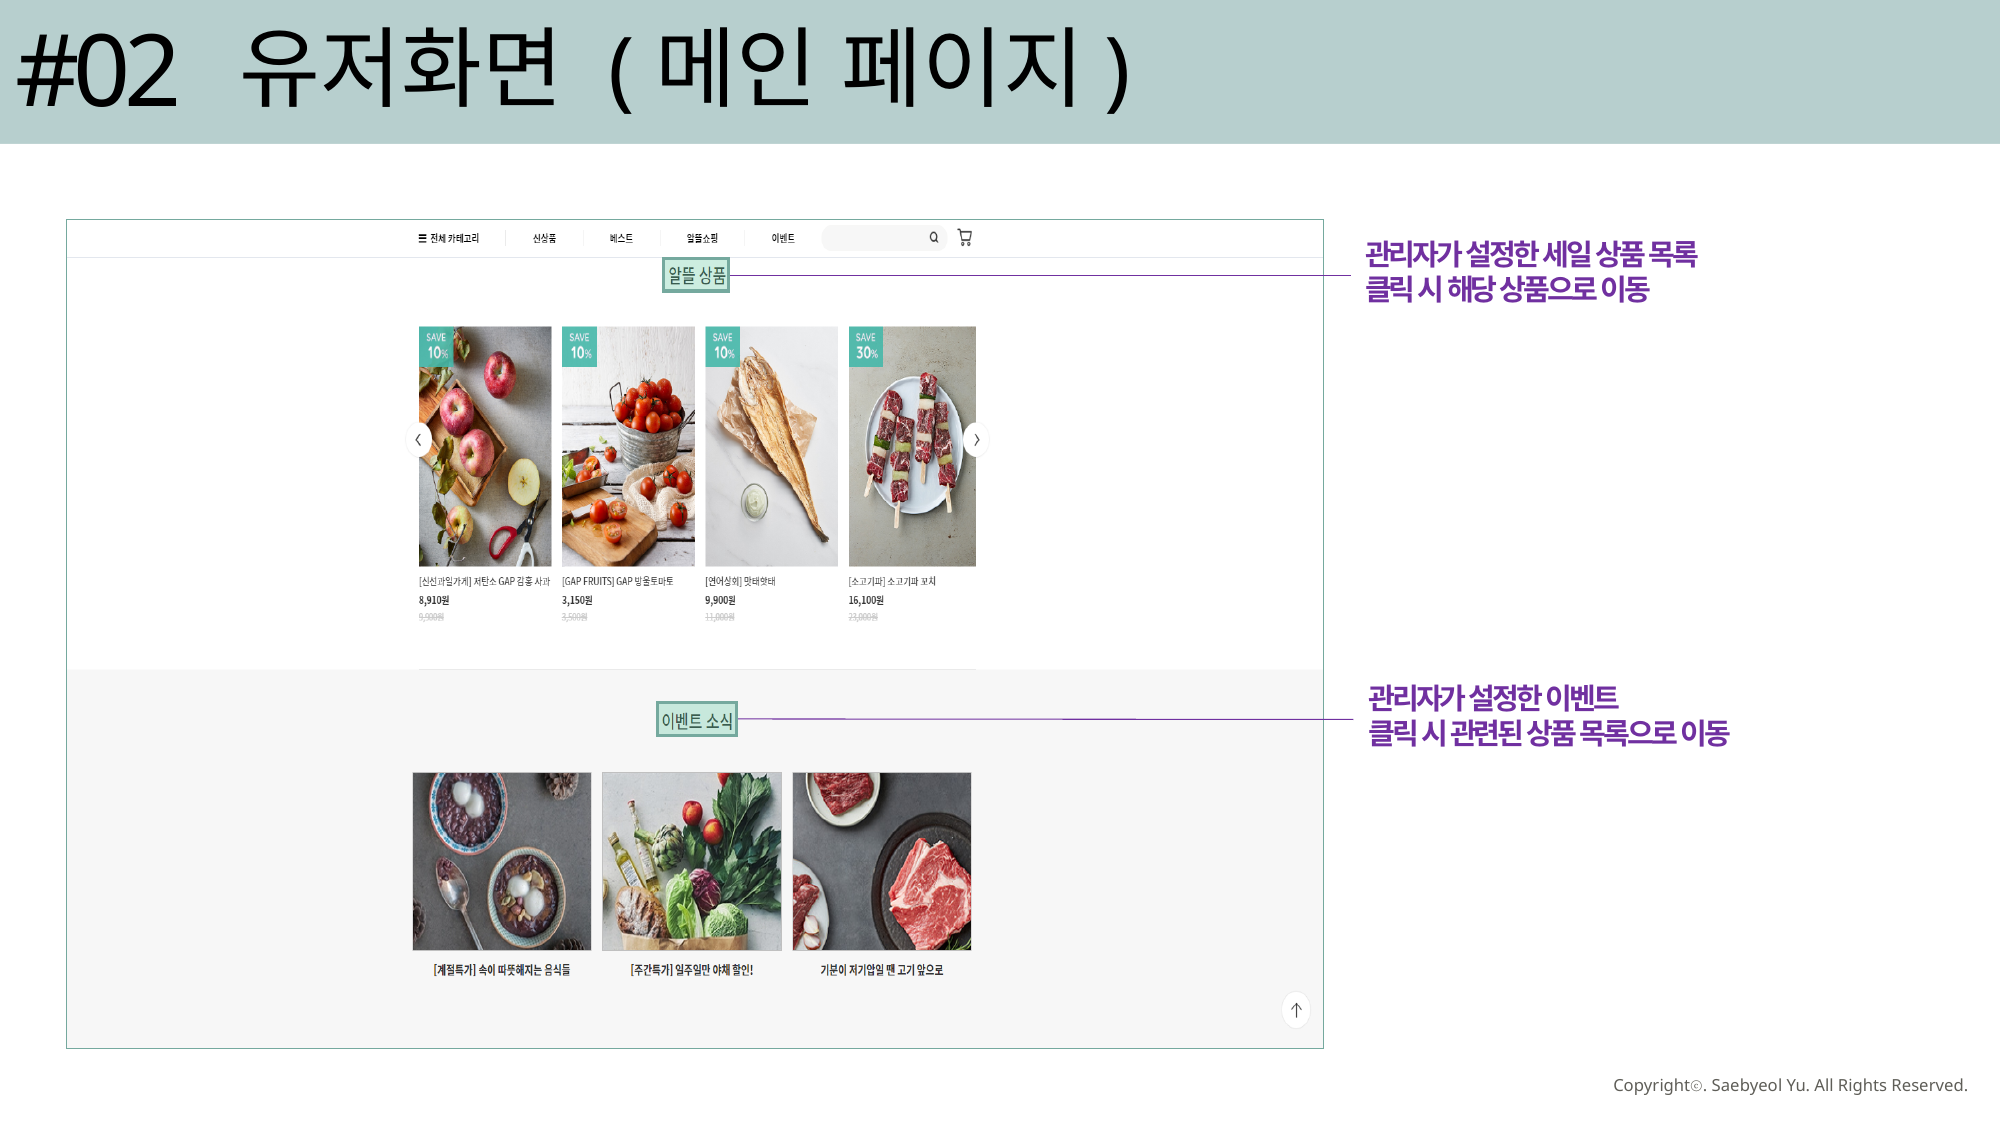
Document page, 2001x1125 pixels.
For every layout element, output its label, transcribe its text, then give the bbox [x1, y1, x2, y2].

text_box 관리자가 설정한 세일 상품 목록 클릭 시 해당 상품으로 이동 [1350, 228, 1921, 314]
text_box 관리자가 설정한 이벤트 클릭 시 관련된 상품 목록으로 이동 [1353, 672, 1974, 758]
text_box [0, 0, 2000, 144]
picture [66, 219, 1324, 1049]
